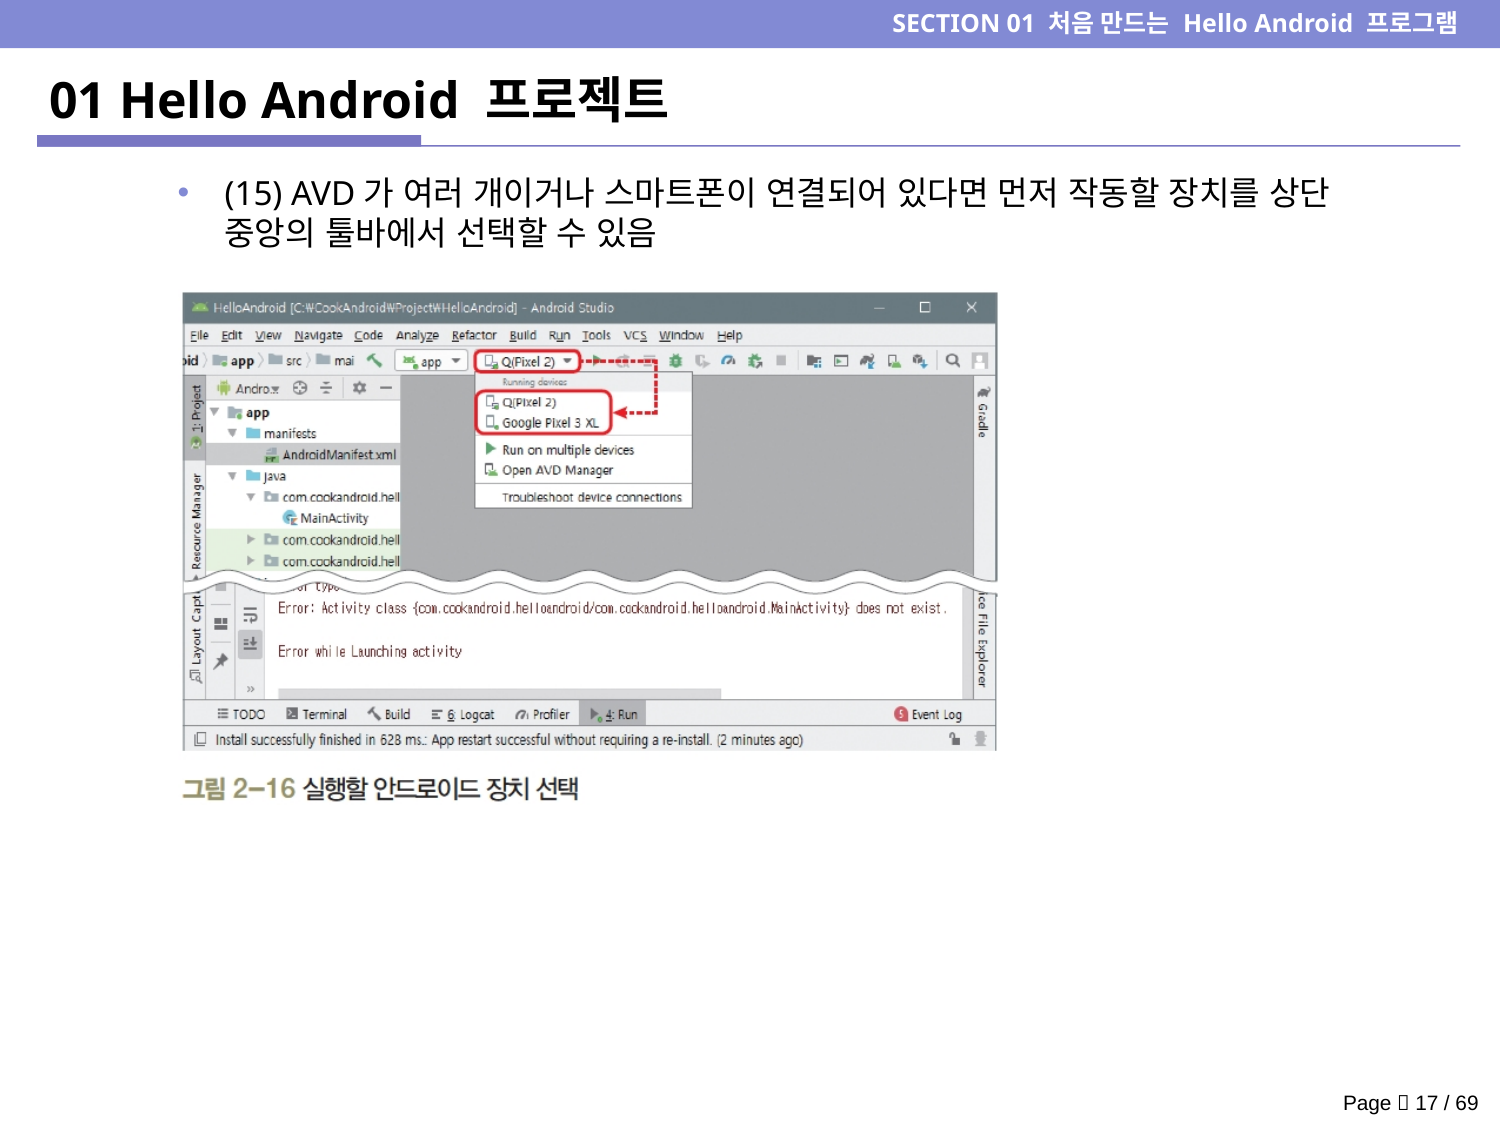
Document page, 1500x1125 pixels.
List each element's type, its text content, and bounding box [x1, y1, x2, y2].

title 01 Hello Android 프로젝트 [48, 67, 1448, 132]
text_box SECTION 01 처음 만드는 Hello Android 프로그램 [877, 0, 1500, 45]
picture [178, 289, 1000, 806]
list (15) AVD가 여러 개이거나 스마트폰이 연결되어 있다면 먼저 작동할 장치를 상단 중앙의 툴바에서 선택할 수 있음 [104, 171, 1382, 880]
